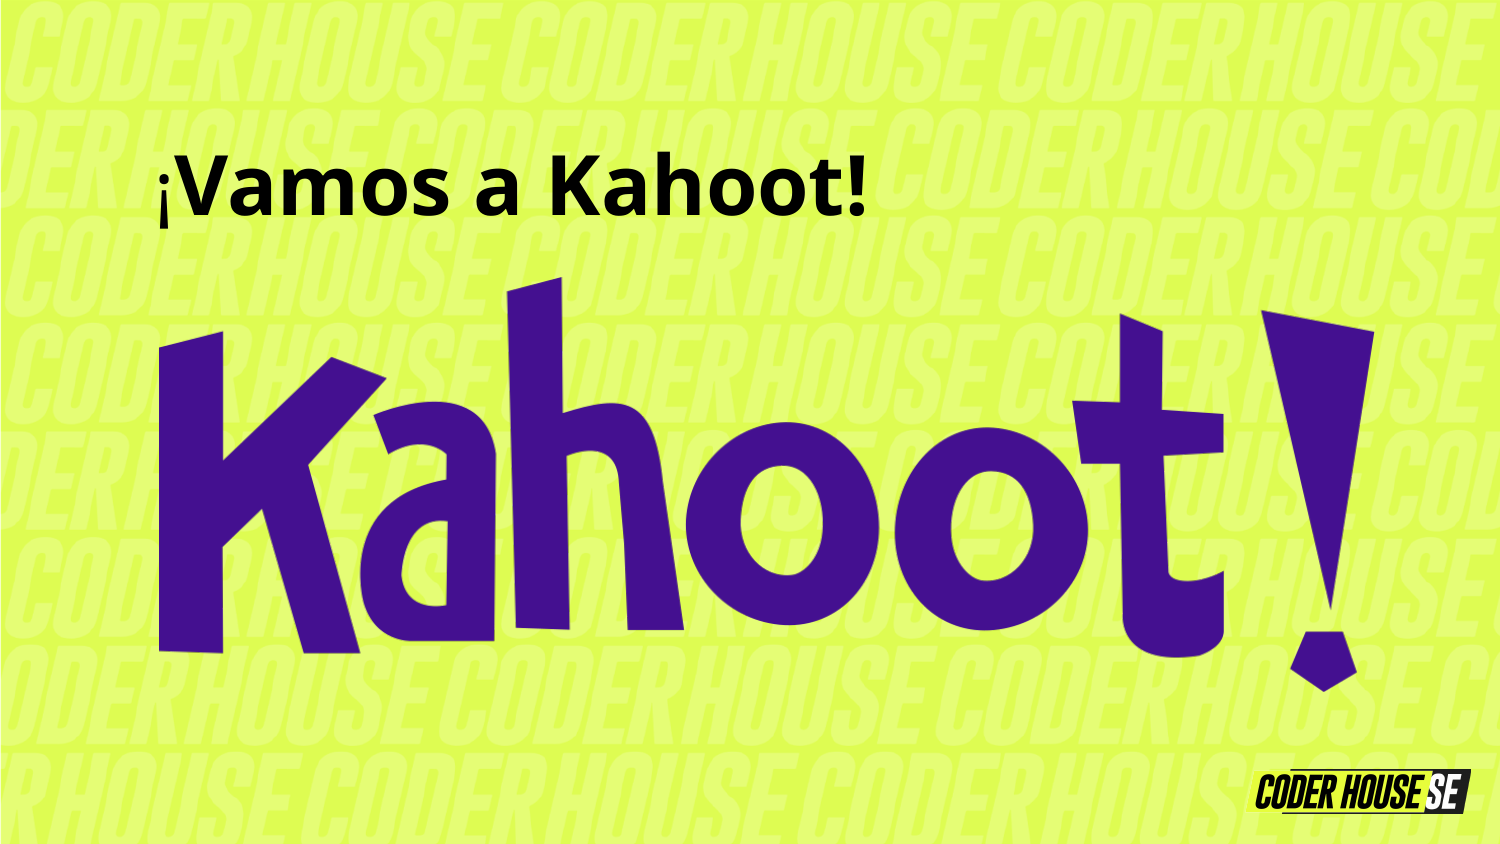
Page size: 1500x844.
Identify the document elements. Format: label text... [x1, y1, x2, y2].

picture [0, 0, 1500, 844]
text_box ¡Vamos a Kahoot! [139, 128, 1361, 301]
